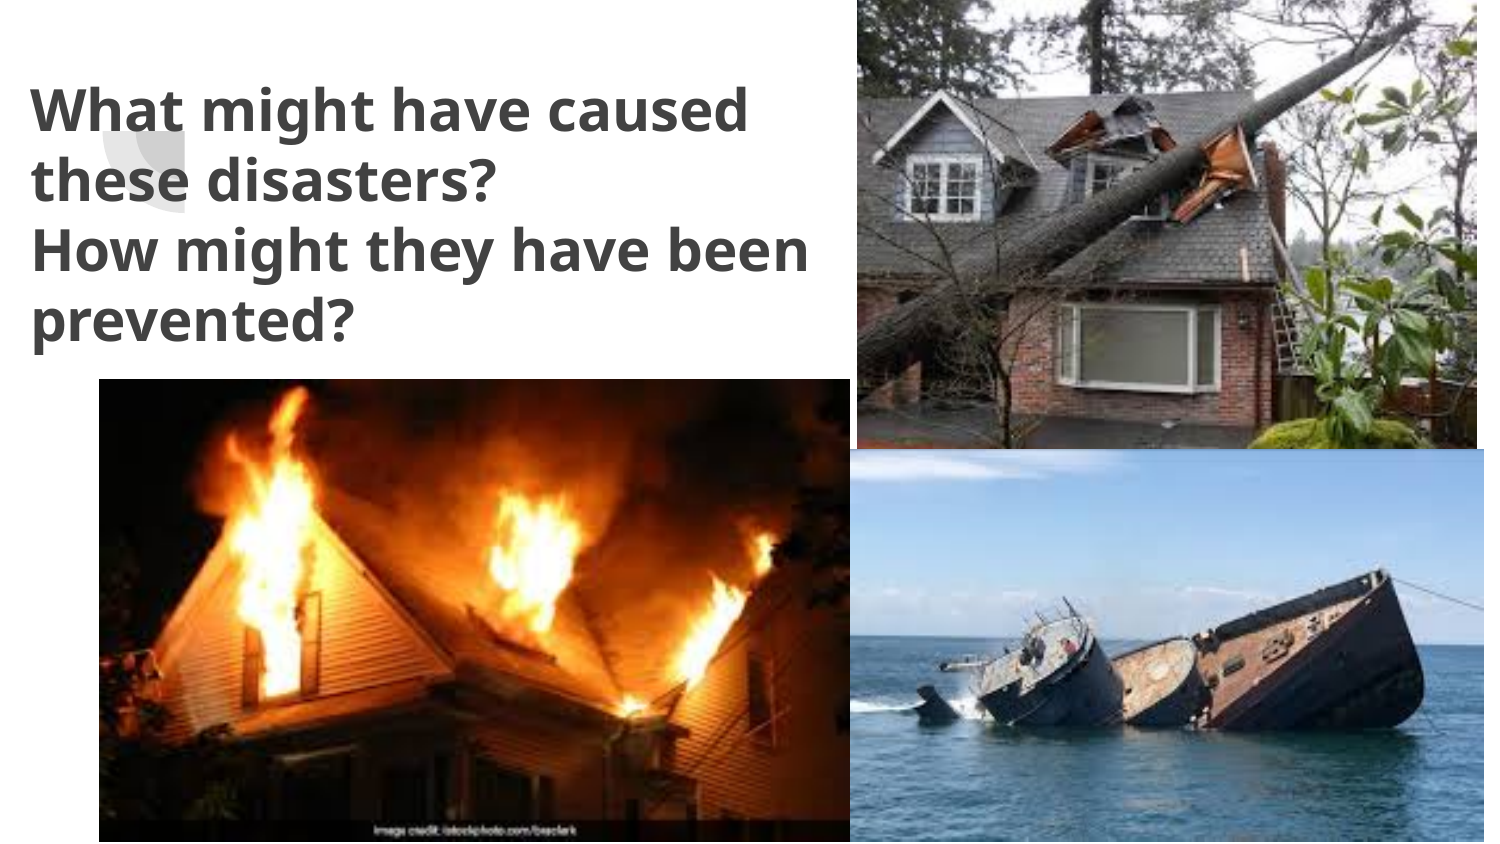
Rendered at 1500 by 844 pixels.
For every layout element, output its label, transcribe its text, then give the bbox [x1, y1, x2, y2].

title What might have caused these disasters? How might they have been prevented? [15, 58, 851, 223]
picture [99, 0, 1484, 842]
